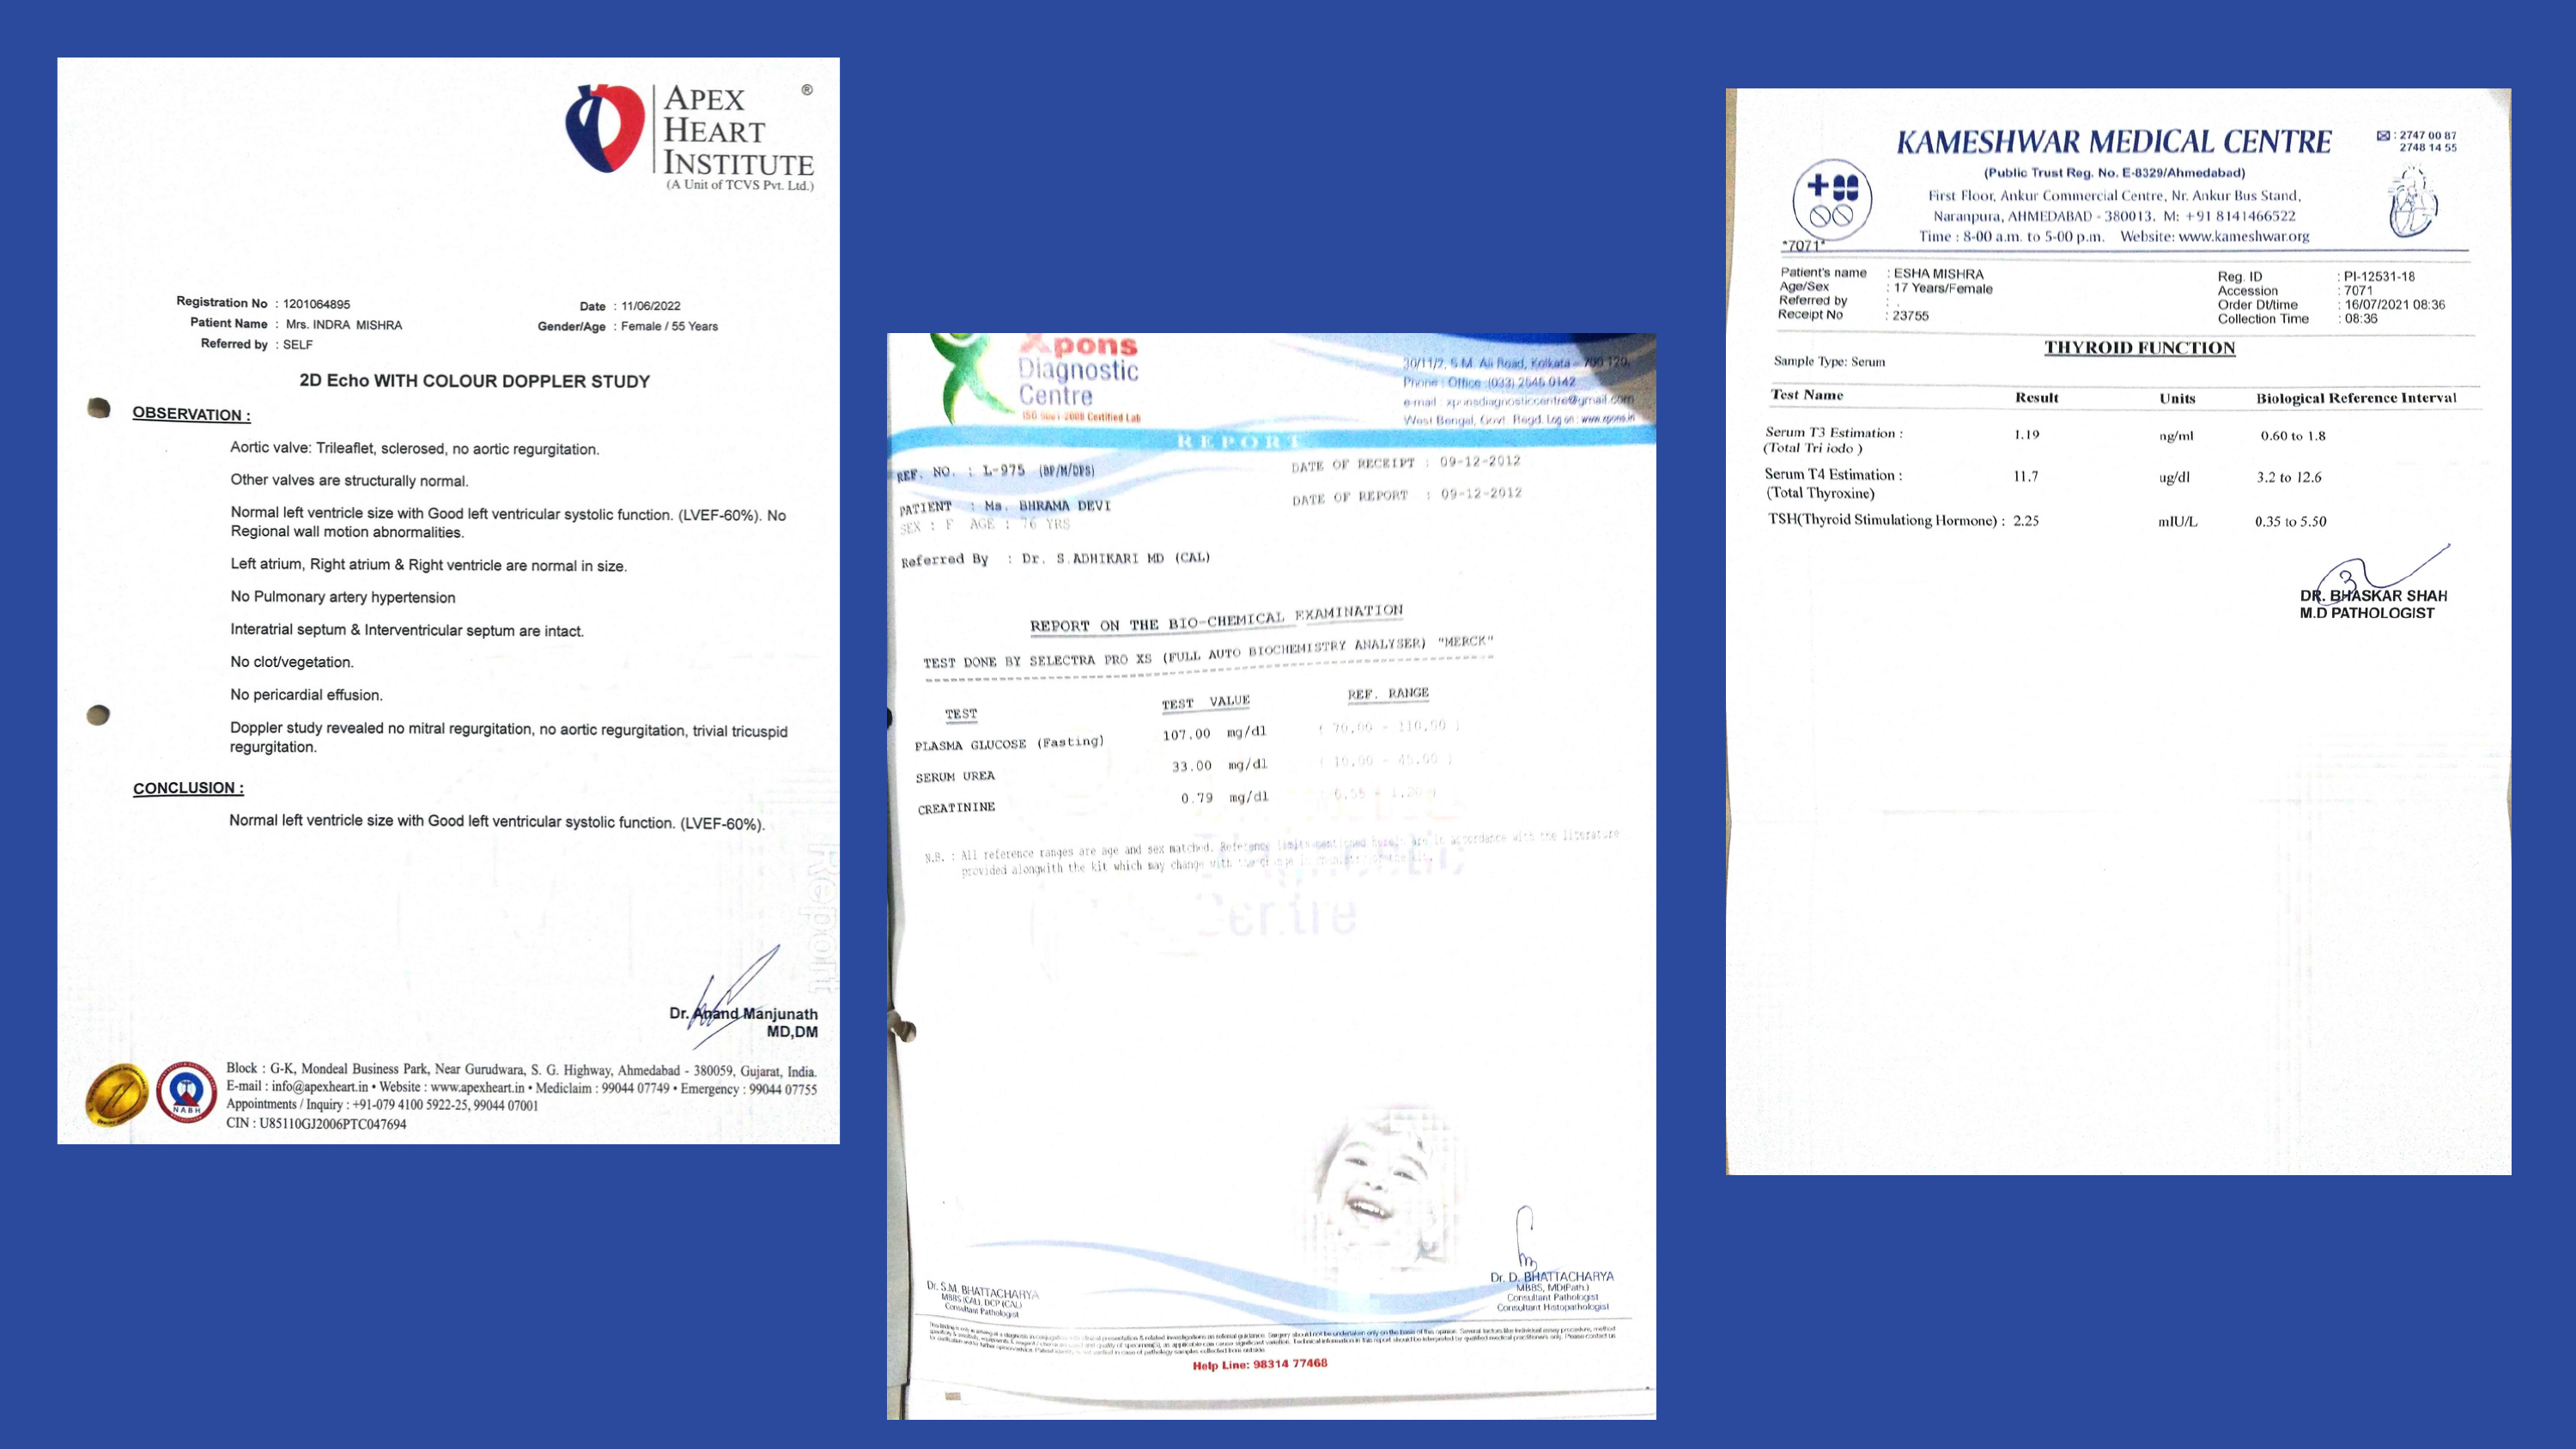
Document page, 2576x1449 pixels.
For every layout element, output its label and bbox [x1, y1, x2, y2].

picture [886, 333, 1656, 1420]
picture [1725, 88, 2512, 1175]
picture [57, 57, 841, 1144]
